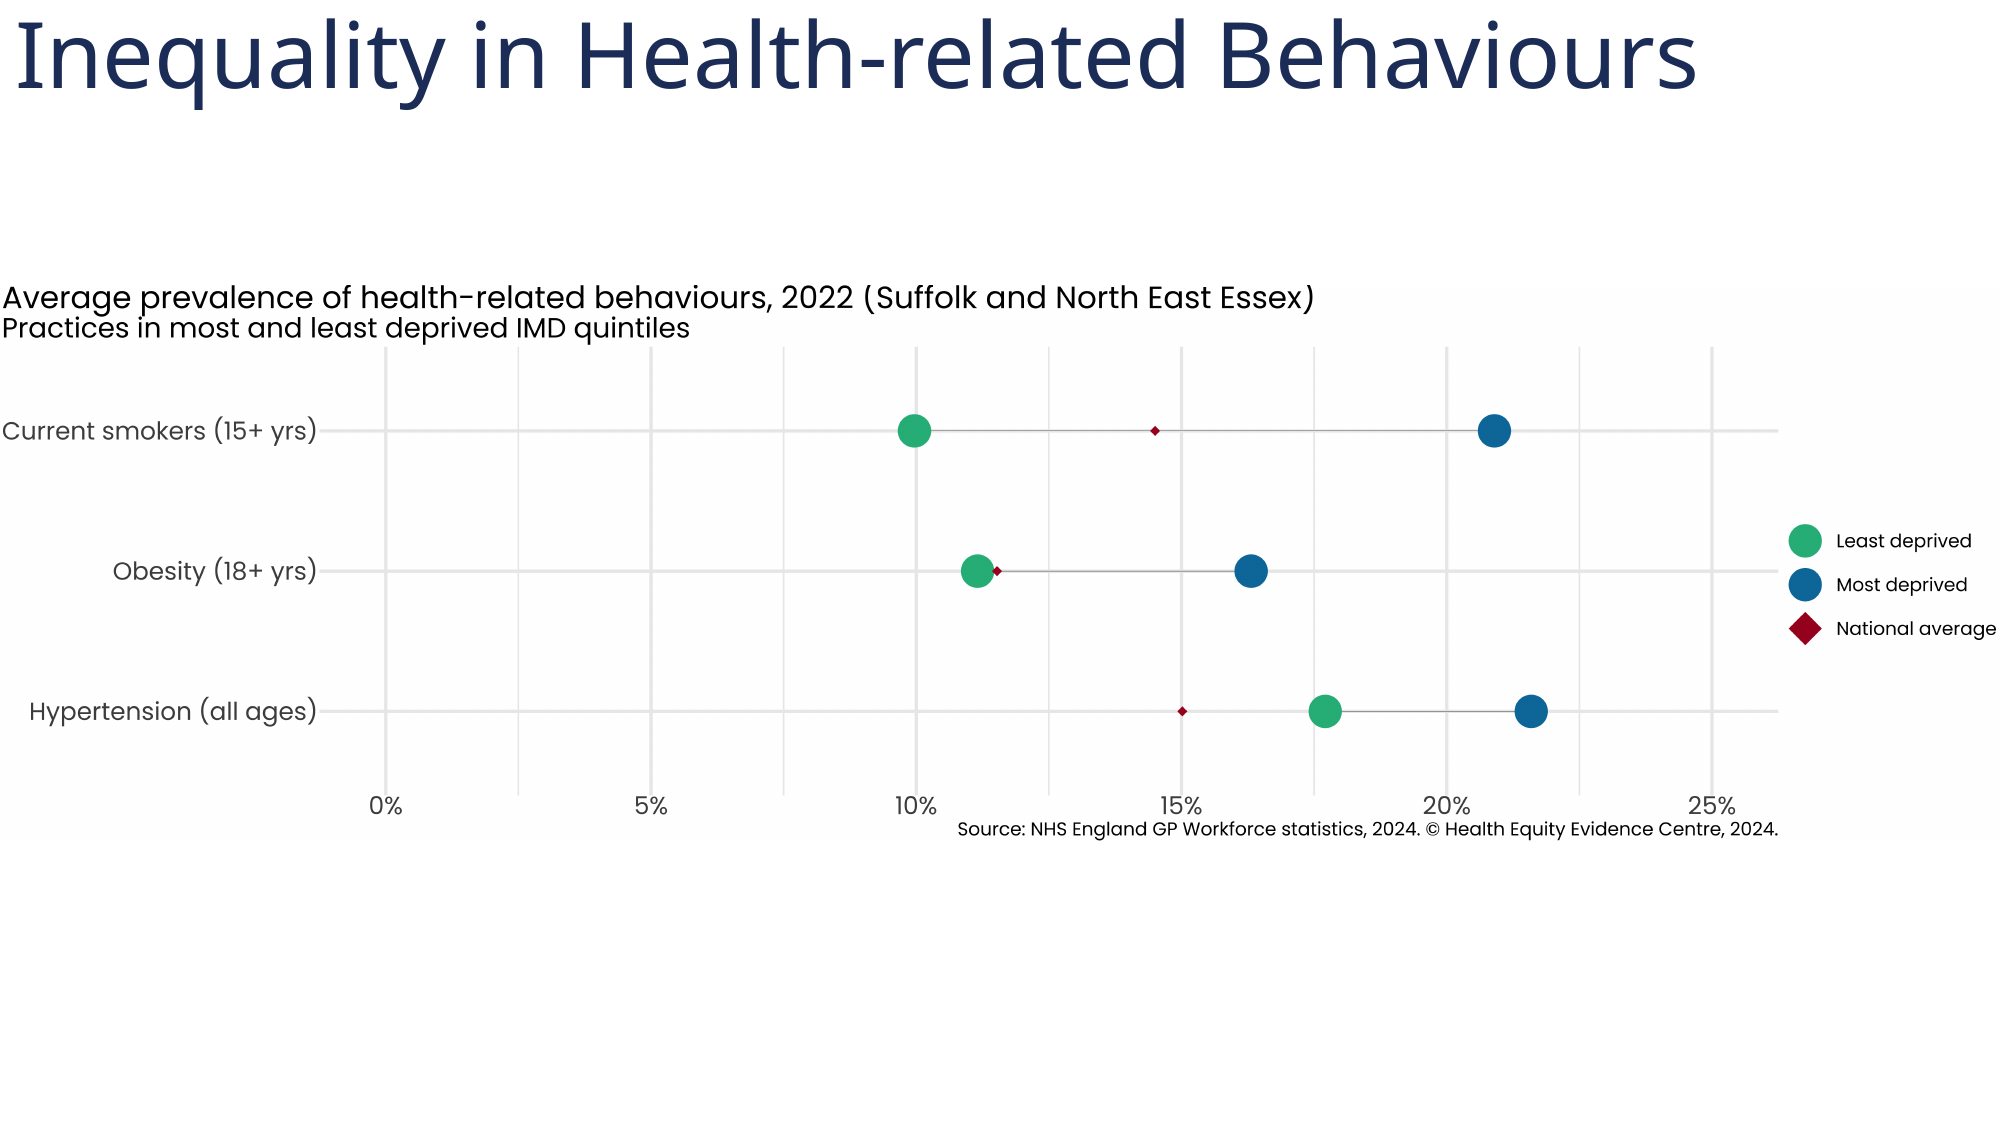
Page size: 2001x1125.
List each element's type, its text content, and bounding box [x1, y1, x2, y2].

picture [0, 284, 2000, 843]
title Inequality in Health-related Behaviours [0, 0, 2000, 119]
